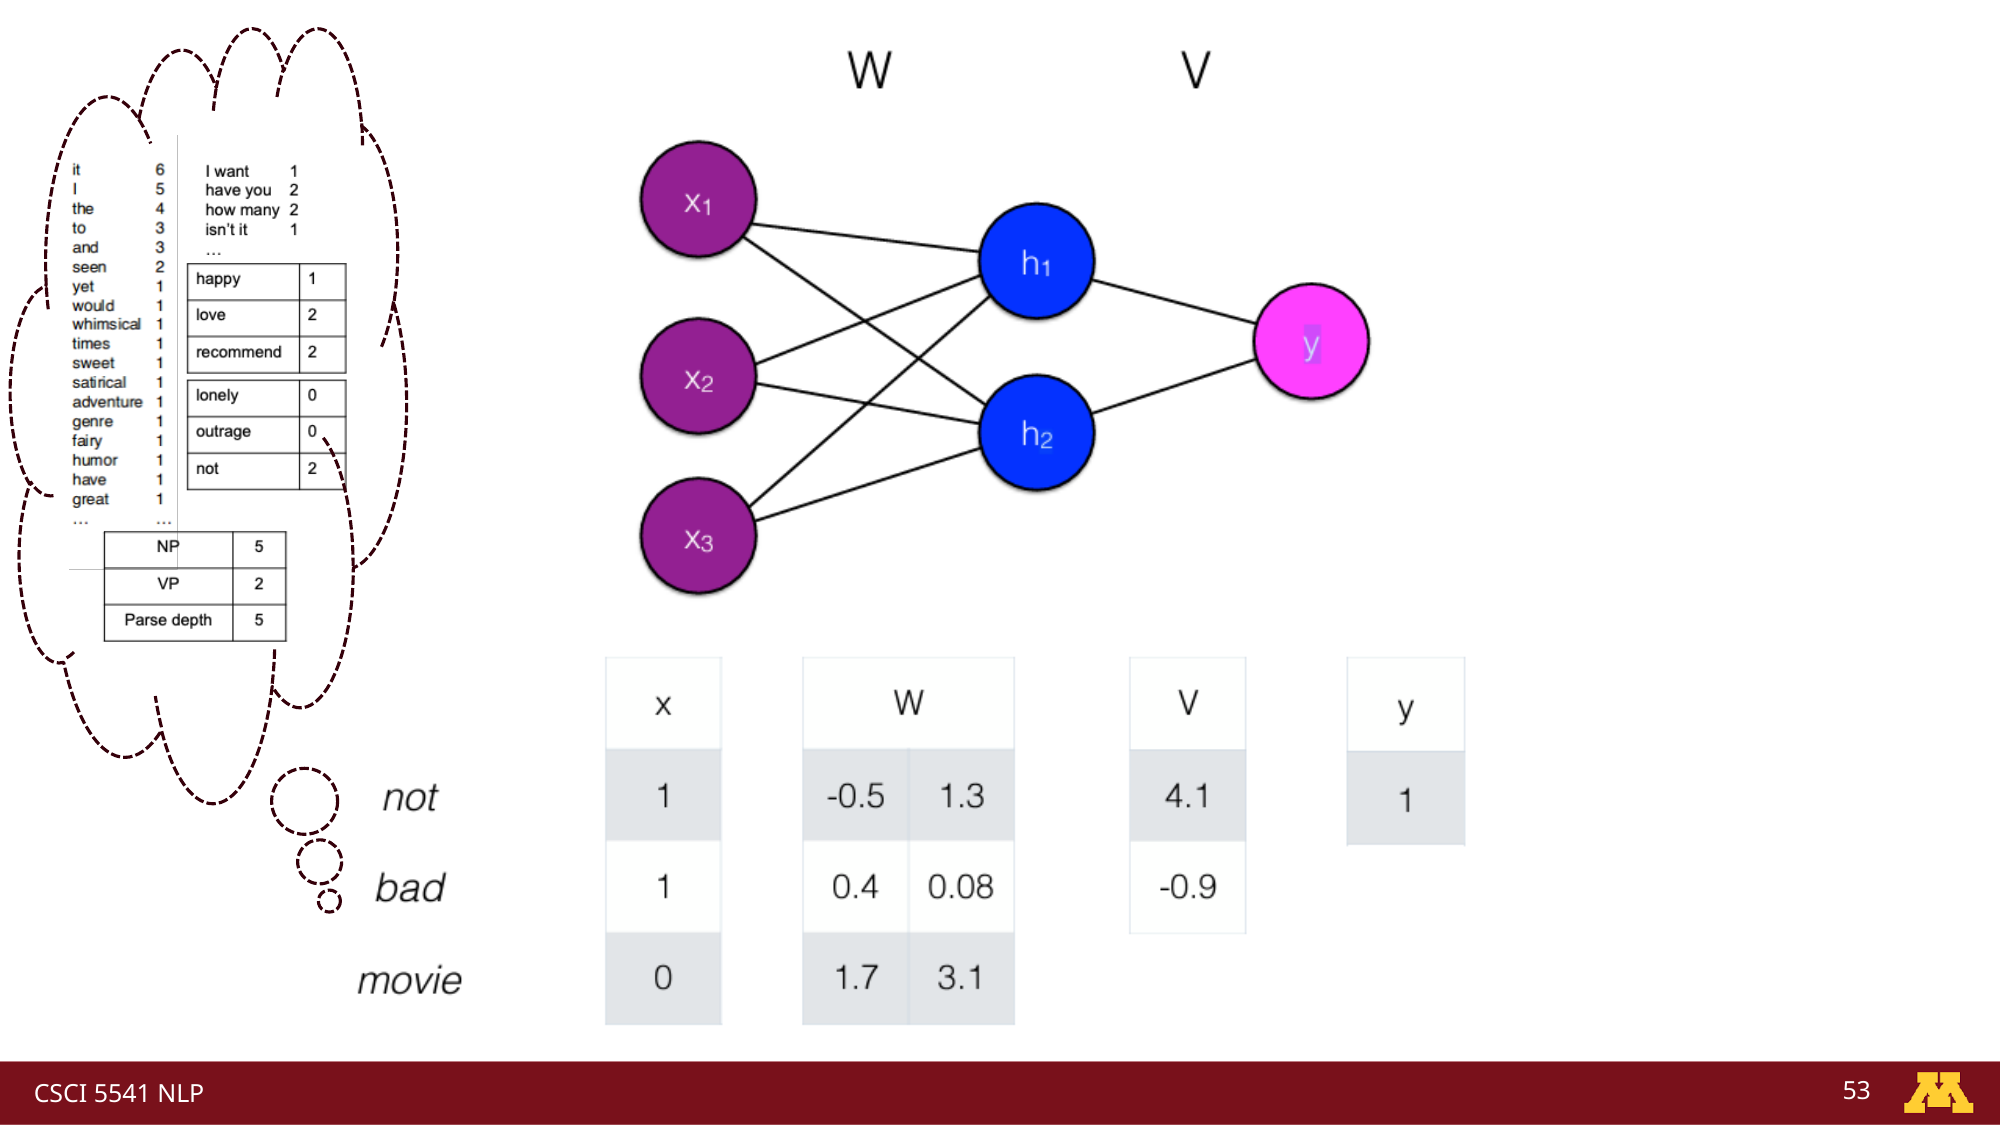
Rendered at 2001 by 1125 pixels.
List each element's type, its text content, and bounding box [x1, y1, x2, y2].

text_box [269, 767, 297, 836]
slide_number 53 [1751, 1061, 1886, 1122]
picture [0, 1061, 2000, 1125]
text_box [8, 138, 297, 806]
picture [69, 25, 1497, 1055]
text_box [65, 26, 409, 599]
